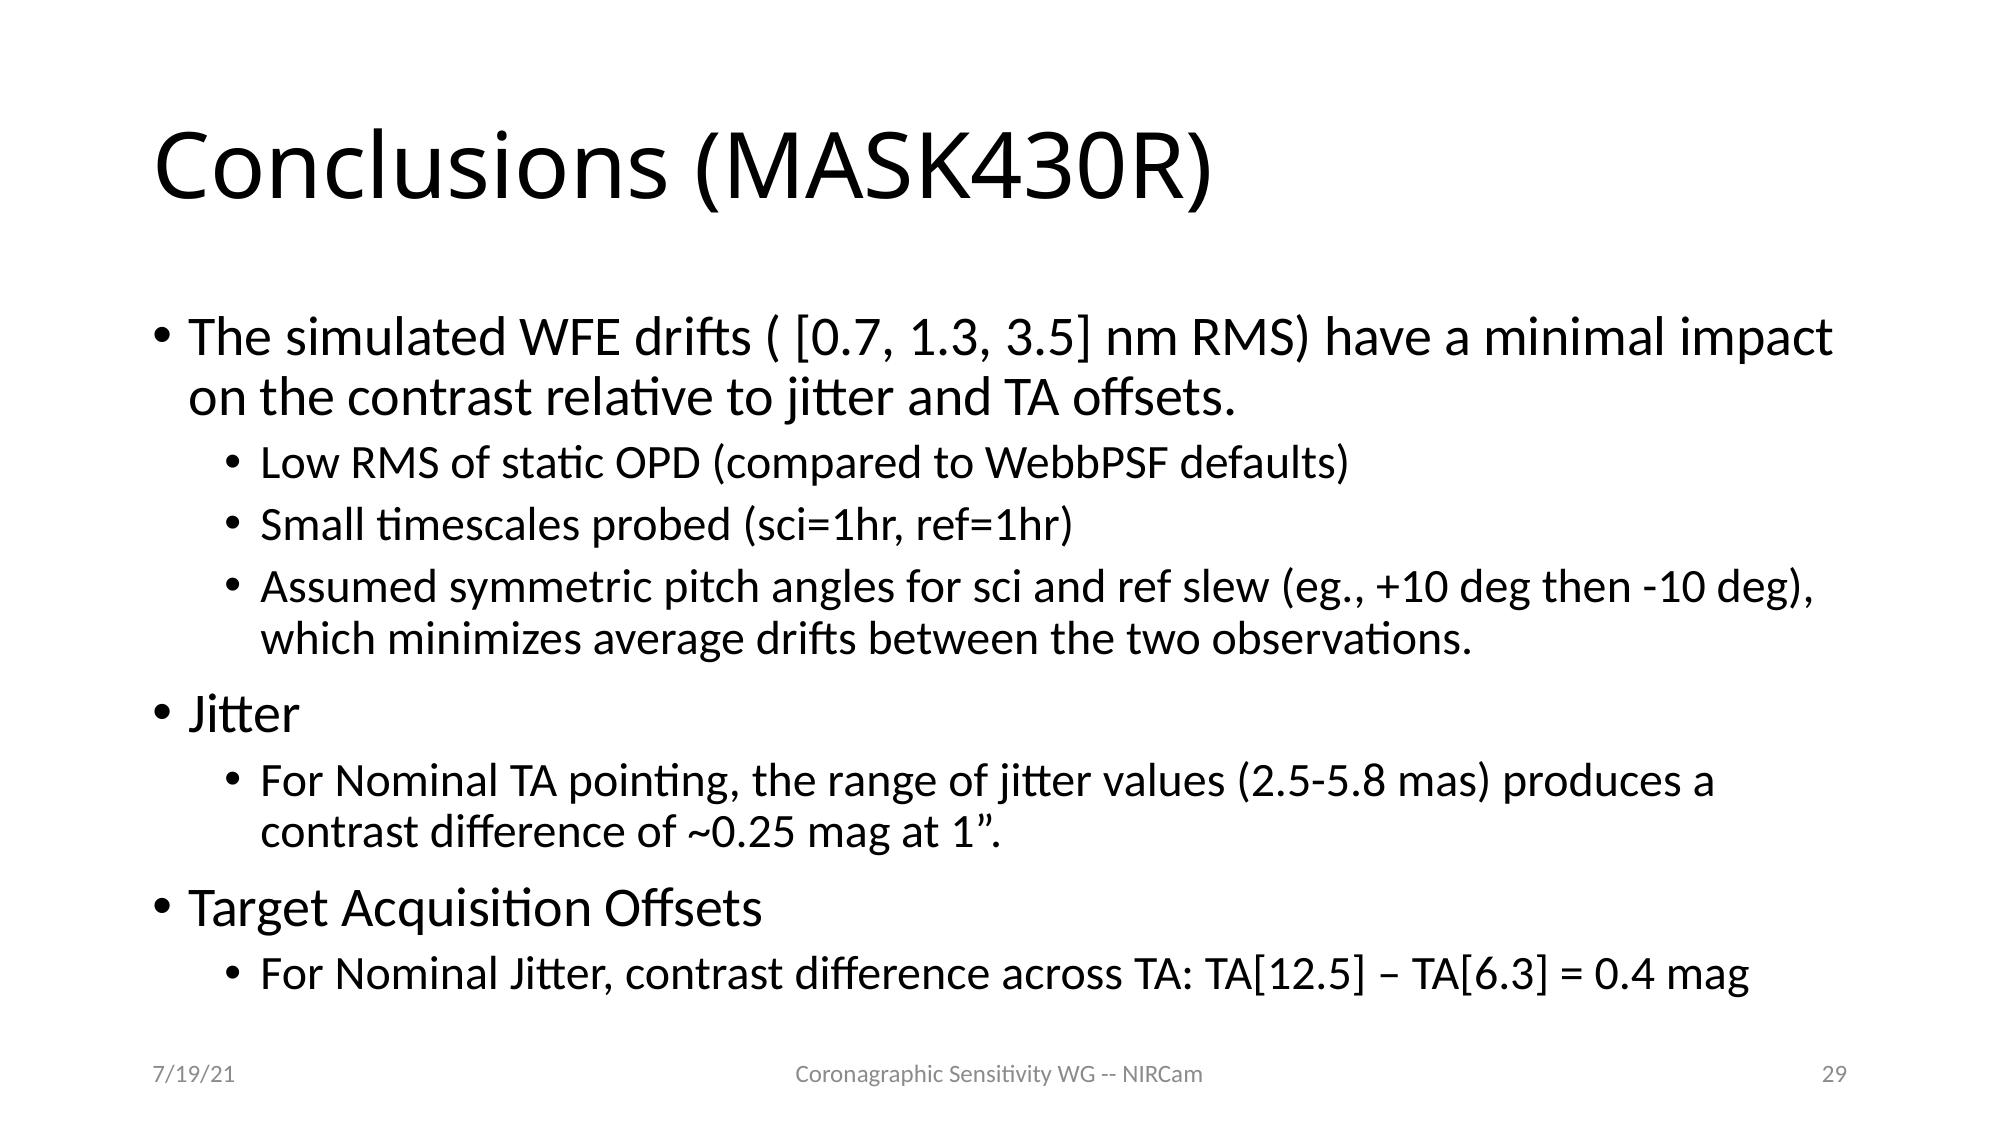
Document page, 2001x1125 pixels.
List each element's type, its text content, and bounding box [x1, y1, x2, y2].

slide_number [137, 1042, 588, 1103]
title Conclusions (MASK430R) [137, 59, 1863, 278]
footer Coronagraphic Sensitivity WG -- NIRCam [662, 1042, 1338, 1103]
slide_number 29 [1412, 1042, 1863, 1103]
list The simulated WFE drifts ( [0.7, 1.3, 3.5] nm RMS) have a minimal impact on the contrast relative to jitter and TA offsets. Low RMS of static OPD (compared to WebbPSF defaults) Small timescales probed (sci=1hr, ref=1hr) Assumed symmetric pitch angles for sci and ref slew (eg., +10 deg then -10 deg), which minimizes average drifts between the two observations. Jitter For Nominal TA pointing, the range of jitter values (2.5-5.8 mas) produces a contrast difference of ~0.25 mag at 1”. Target Acquisition Offsets For Nominal Jitter, contrast difference across TA: TA[12.5] – TA[6.3] = 0.4 mag [137, 299, 1863, 1014]
